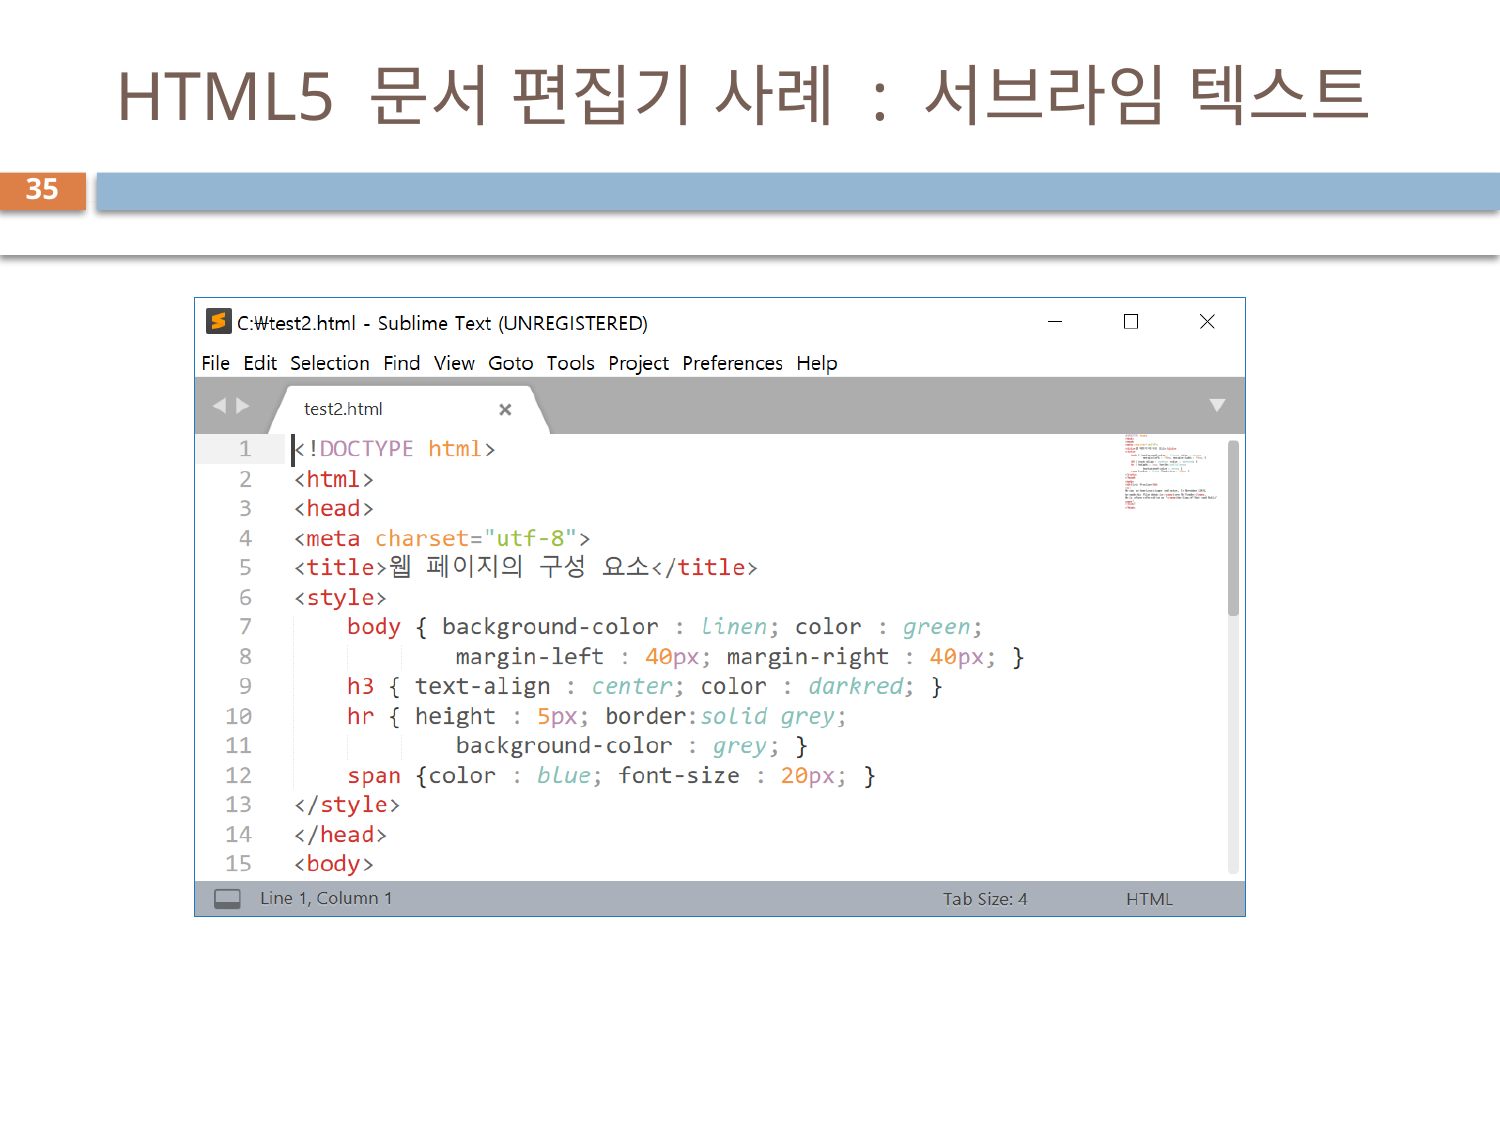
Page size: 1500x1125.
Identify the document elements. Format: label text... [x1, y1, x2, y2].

title HTML5 문서 편집기 사례 : 서브라임 텍스트 [100, 37, 1438, 149]
slide_number 35 [0, 170, 87, 211]
picture [194, 297, 1246, 917]
